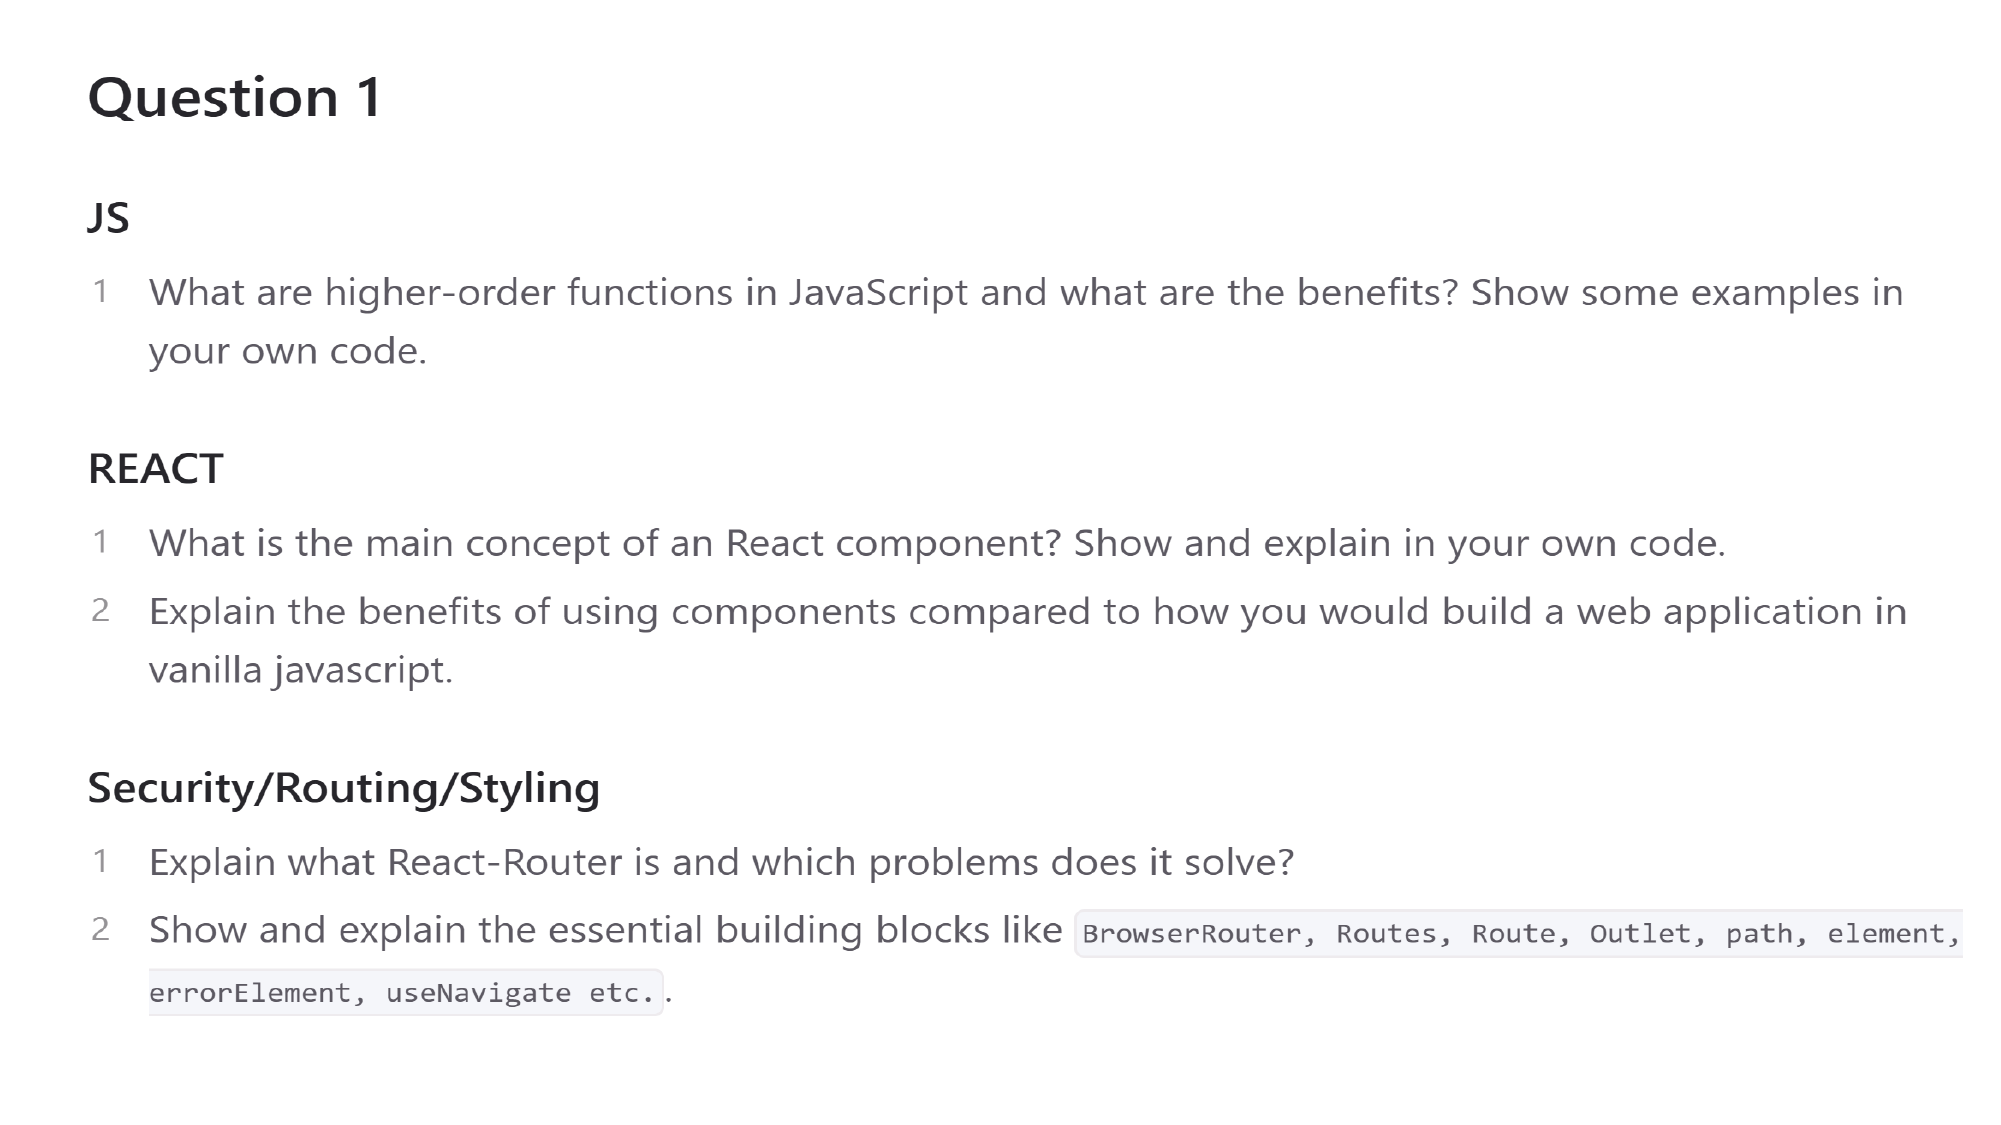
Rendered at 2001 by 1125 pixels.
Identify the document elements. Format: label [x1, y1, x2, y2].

picture [43, 53, 1978, 1033]
